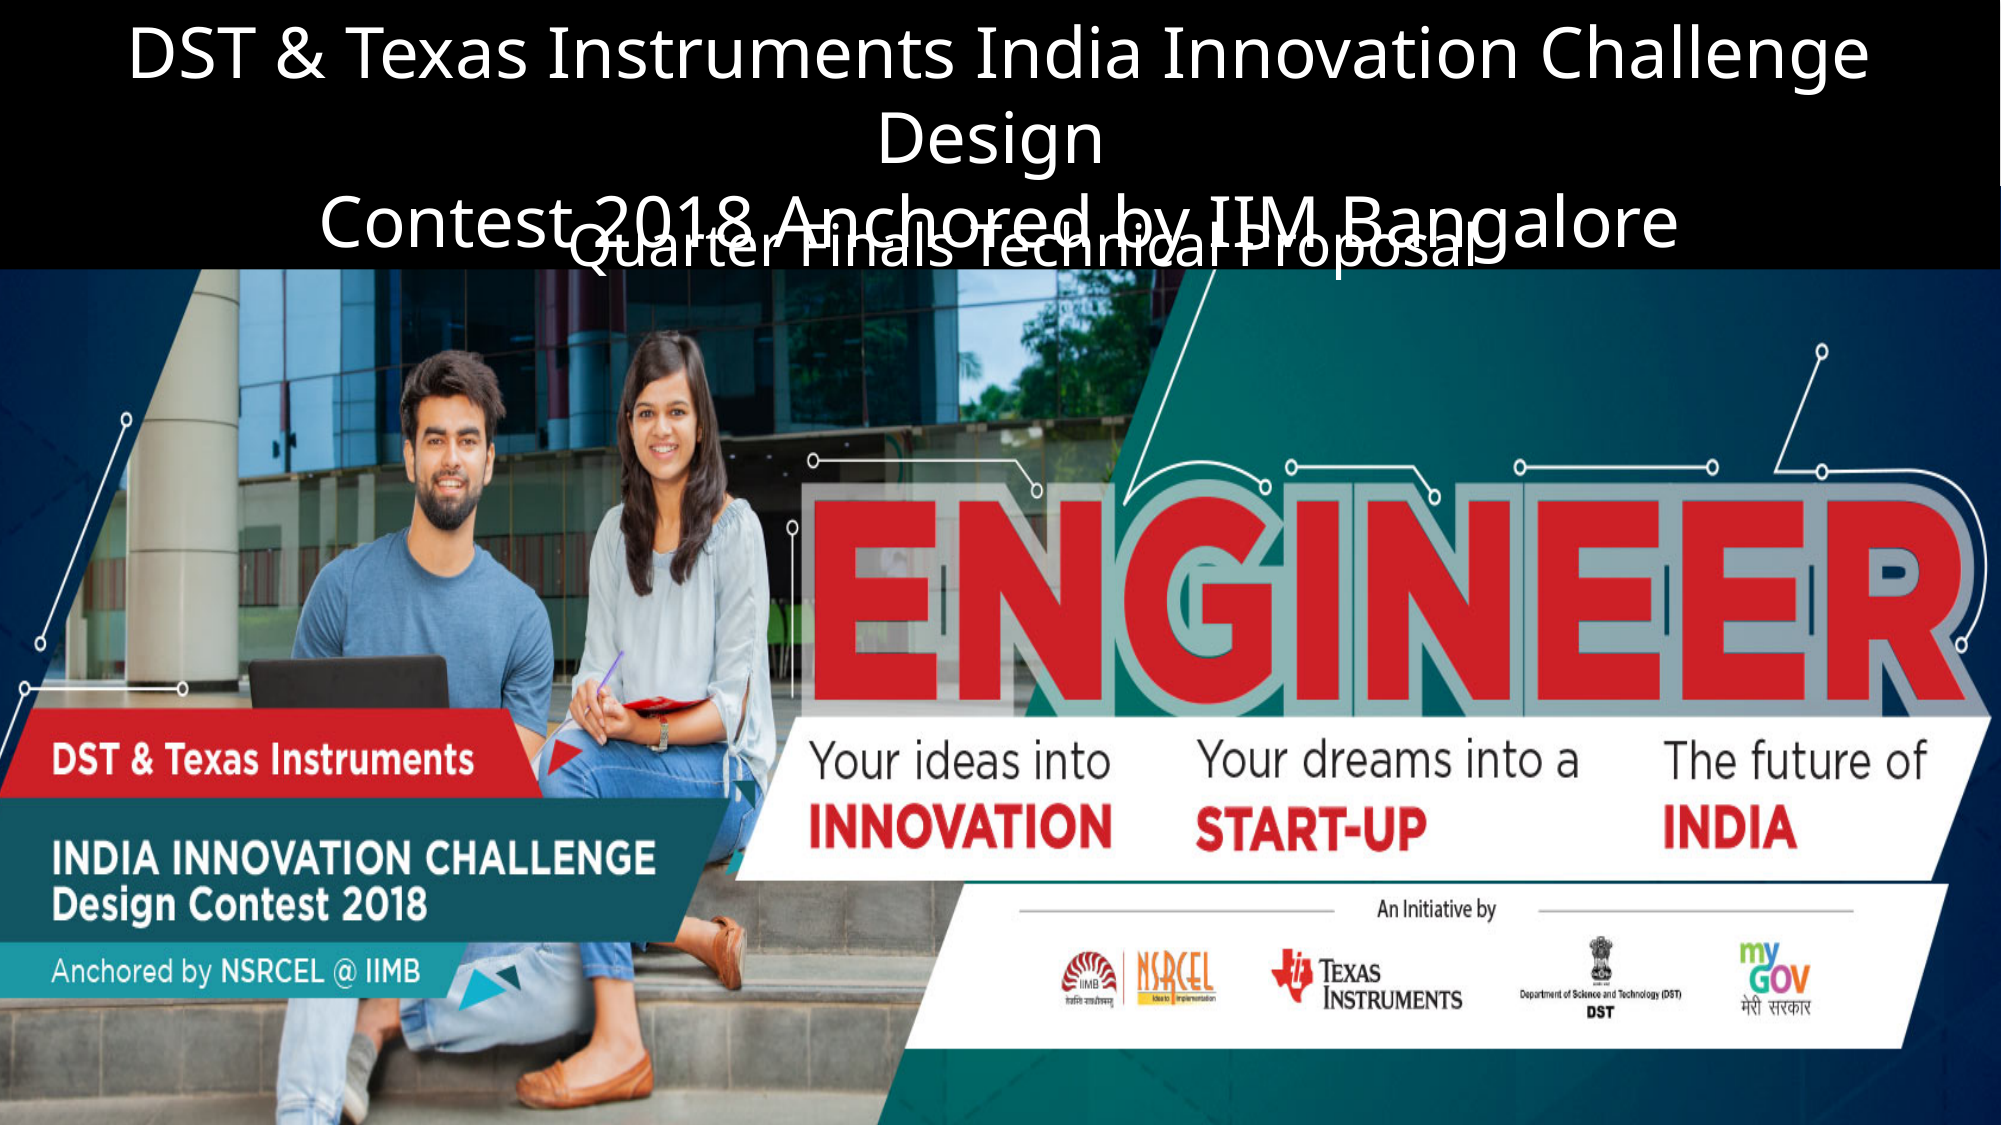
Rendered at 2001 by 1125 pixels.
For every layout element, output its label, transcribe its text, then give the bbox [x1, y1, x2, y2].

picture [0, 186, 2001, 1125]
text_box DST & Texas Instruments India Innovation Challenge Design Contest 2018 Anchored by IIM Bangalore [0, 0, 2000, 183]
